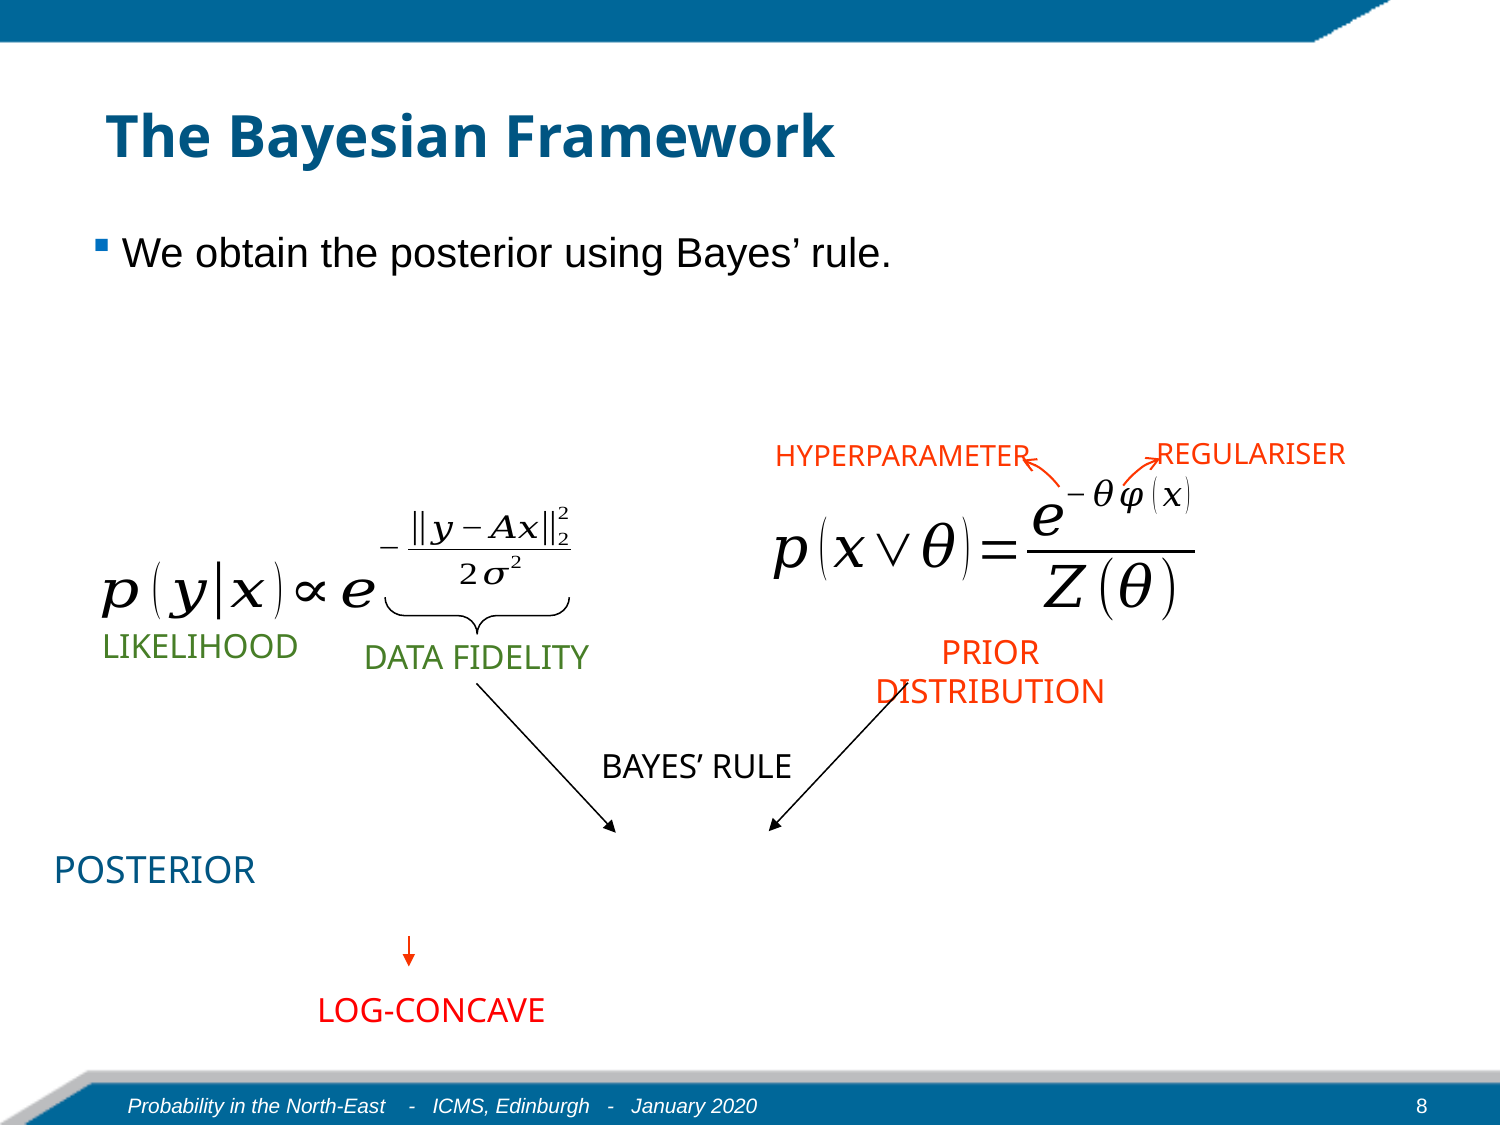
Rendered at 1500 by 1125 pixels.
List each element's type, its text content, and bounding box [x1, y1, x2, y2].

slide_number 8 [1401, 1075, 1500, 1125]
text_box [384, 597, 571, 628]
text_box BAYES’ RULE [620, 738, 763, 793]
text_box DATA FIDELITY [342, 628, 611, 684]
picture [0, 0, 1500, 1125]
text_box POSTERIOR [35, 838, 274, 899]
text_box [476, 684, 616, 833]
title The Bayesian Framework [90, 91, 1366, 218]
text_box We obtain the posterior using Bayes’ rule. [77, 218, 1423, 284]
text_box LIKELIHOOD [81, 617, 320, 673]
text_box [768, 682, 909, 832]
text_box LOG-CONCAVE [285, 981, 578, 1037]
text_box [696, 428, 1458, 680]
